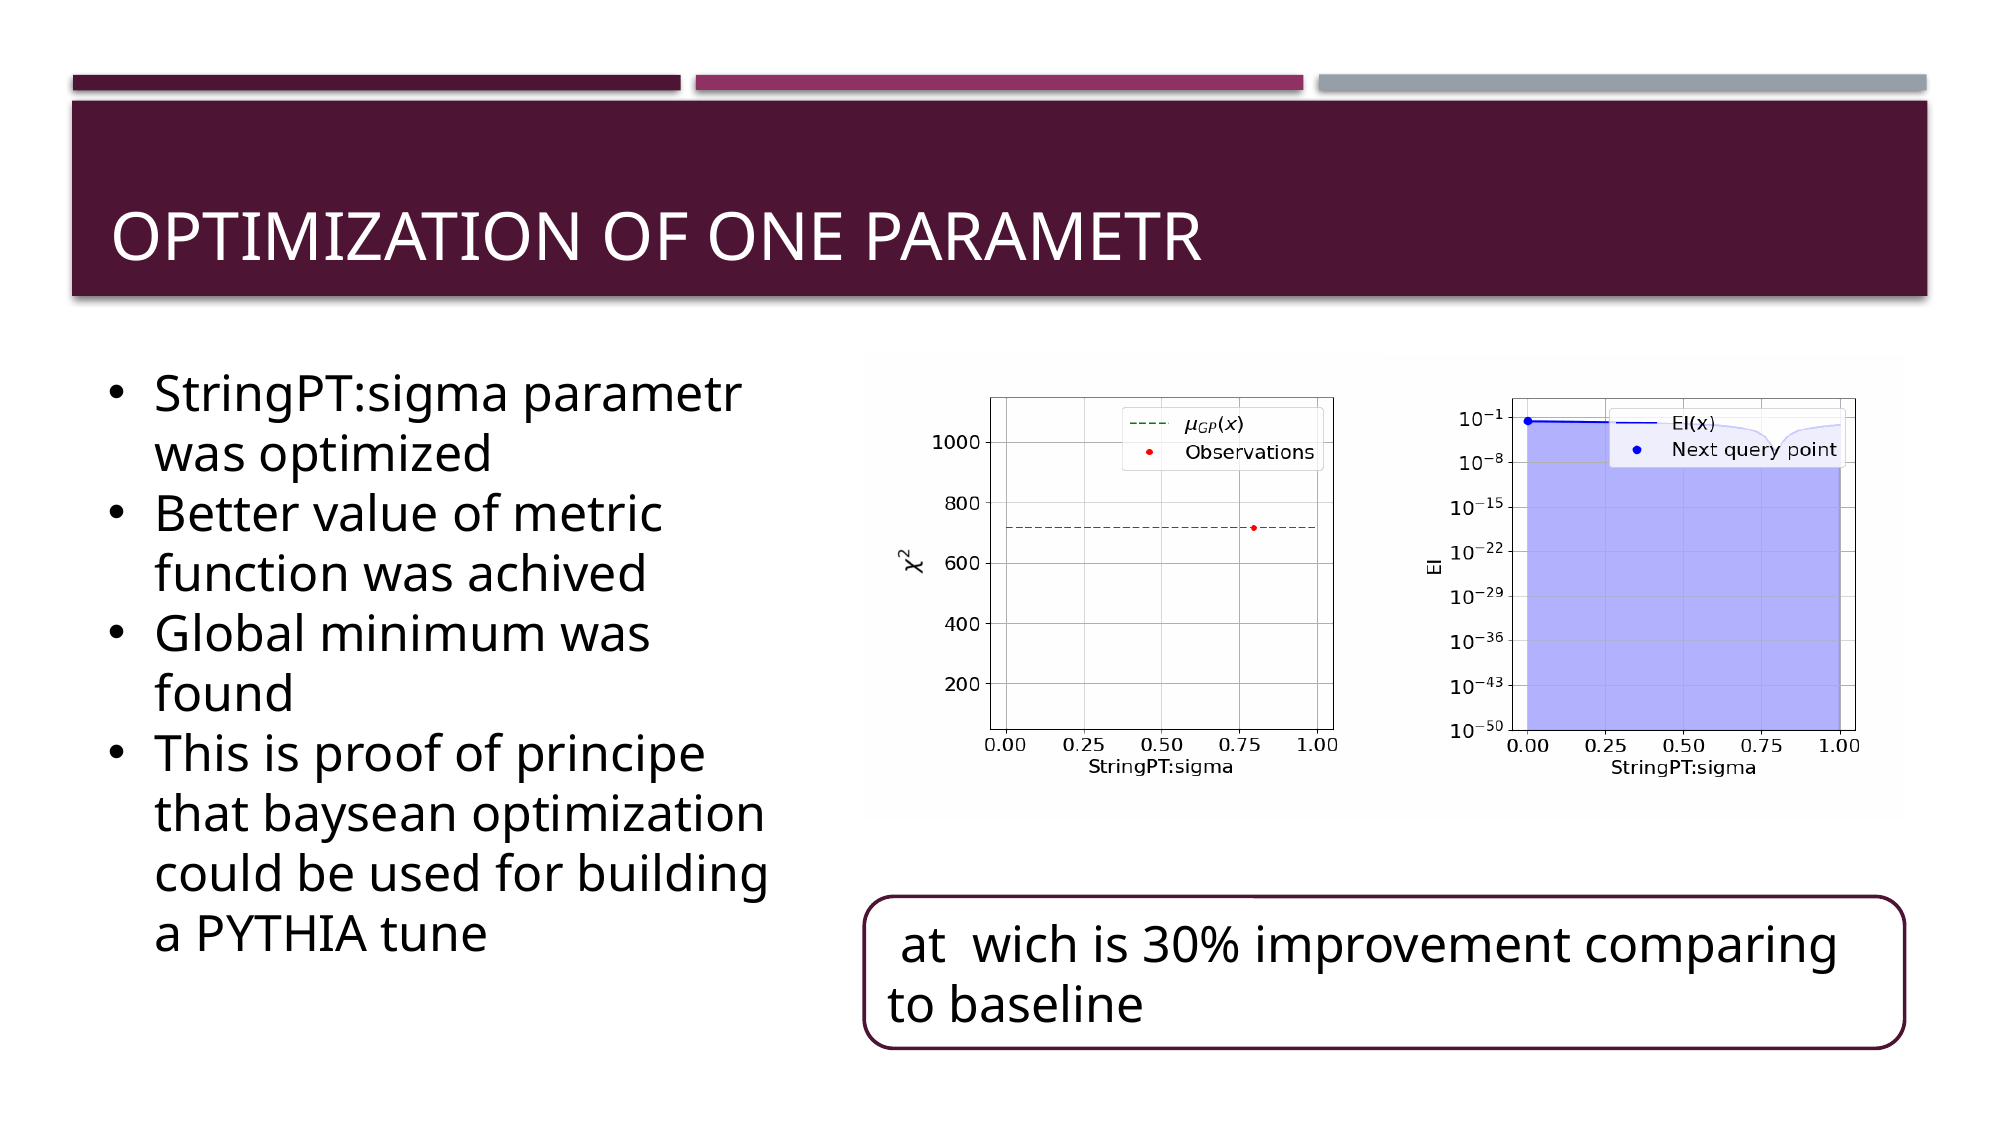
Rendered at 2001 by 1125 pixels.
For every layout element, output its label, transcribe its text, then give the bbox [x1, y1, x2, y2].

text_box StringPT:sigma parametr was optimized Better value of metric function was achived Global minimum was found This is proof of principe that baysean optimization could be used for building a PYTHIA tune [93, 354, 799, 970]
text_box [863, 353, 1906, 821]
title Optimization of one parametr [95, 115, 1905, 282]
